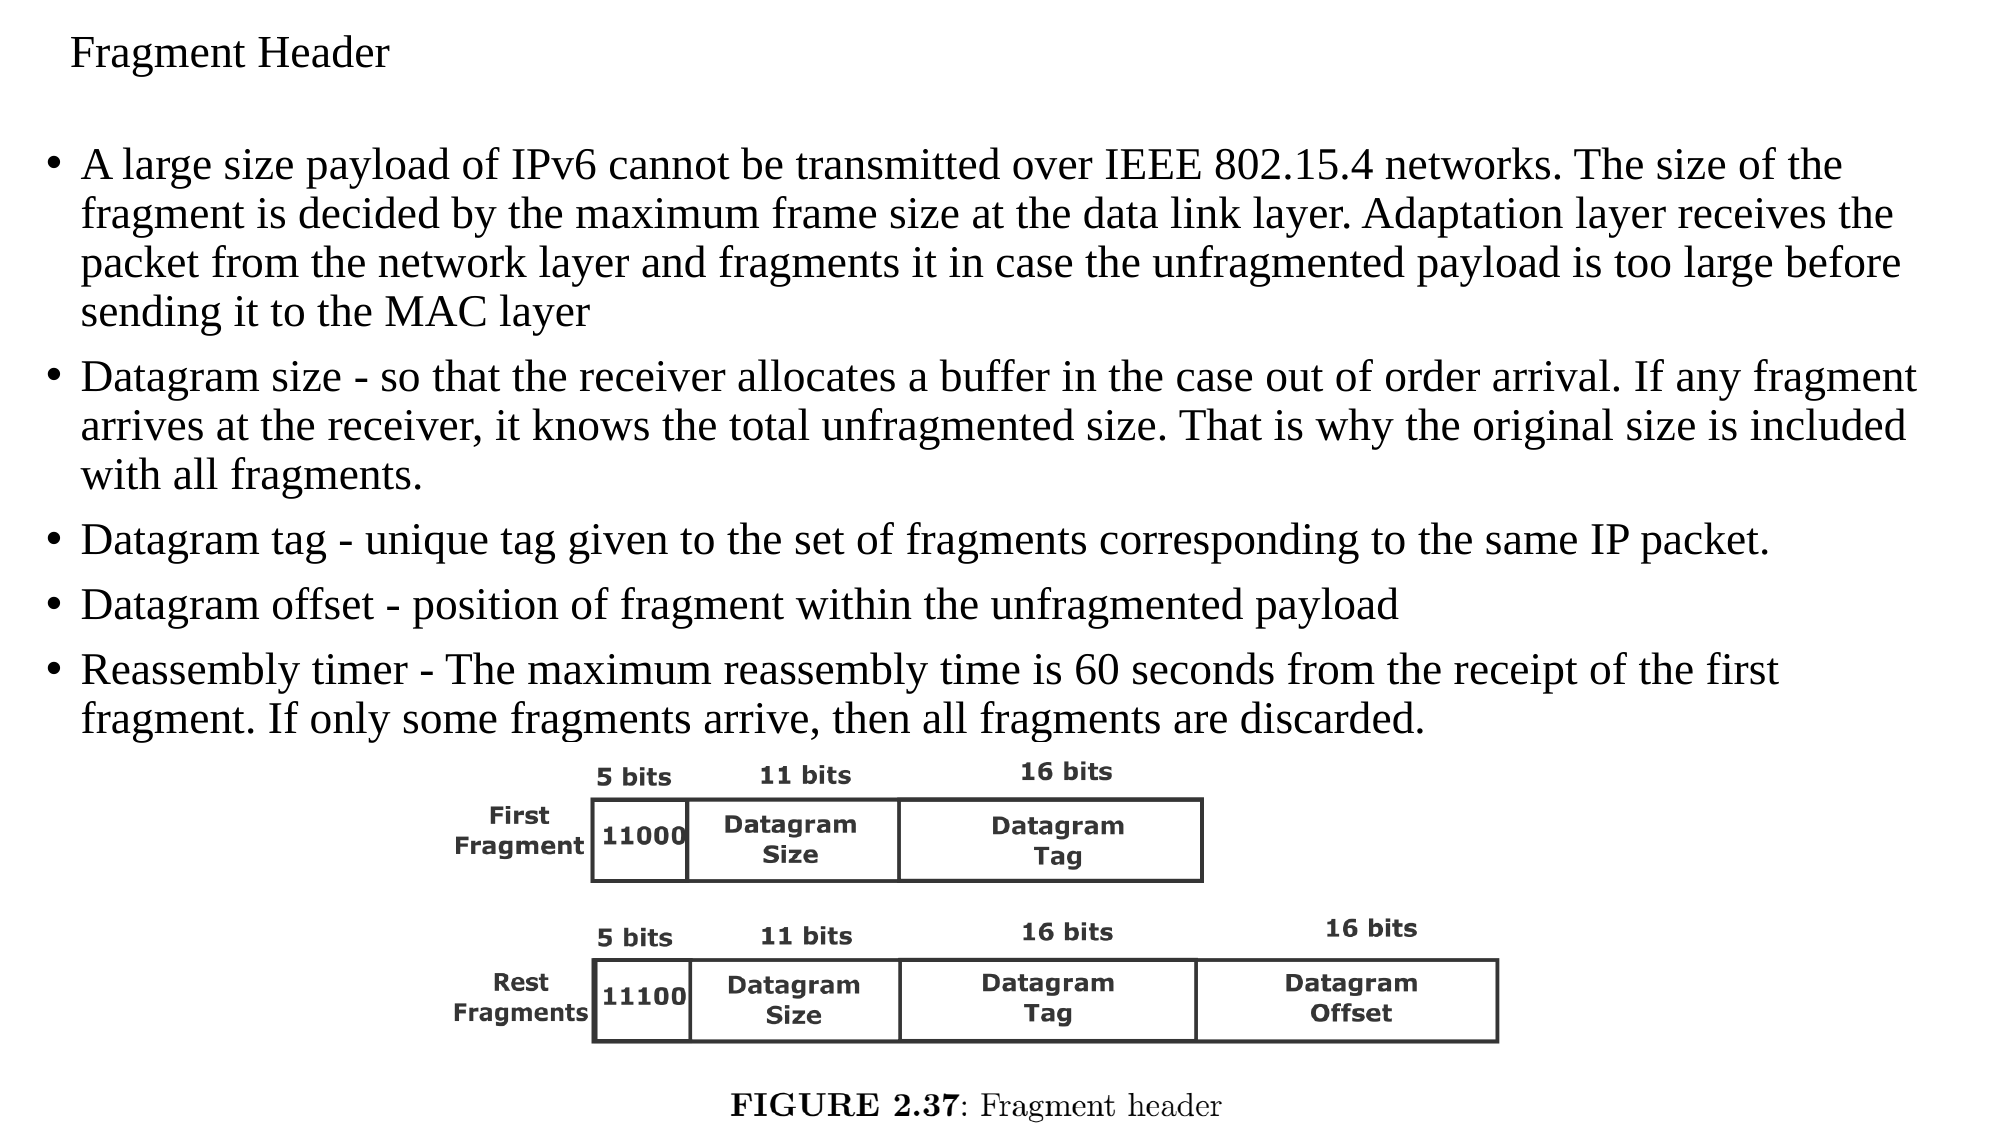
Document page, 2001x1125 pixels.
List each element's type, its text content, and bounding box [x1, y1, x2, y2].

picture [448, 741, 1508, 1125]
title Fragment Header [54, 20, 1780, 86]
list A large size payload of IPv6 cannot be transmitted over IEEE 802.15.4 networks. The size of the fragment is decided by the maximum frame size at the data link layer. Adaptation layer receives the packet from the network layer and fragments it in case the unfragmented payload is too large before sending it to the MAC layer Datagram size - so that the receiver allocates a buffer in the case out of order arrival. If any fragment arrives at the receiver, it knows the total unfragmented size. That is why the original size is included with all fragments. Datagram tag - unique tag given to the set of fragments corresponding to the same IP packet. Datagram offset - position of fragment within the unfragmented payload Reassembly timer - The maximum reassembly time is 60 seconds from the receipt of the first fragment. If only some fragments arrive, then all fragments are discarded. [31, 132, 1963, 754]
